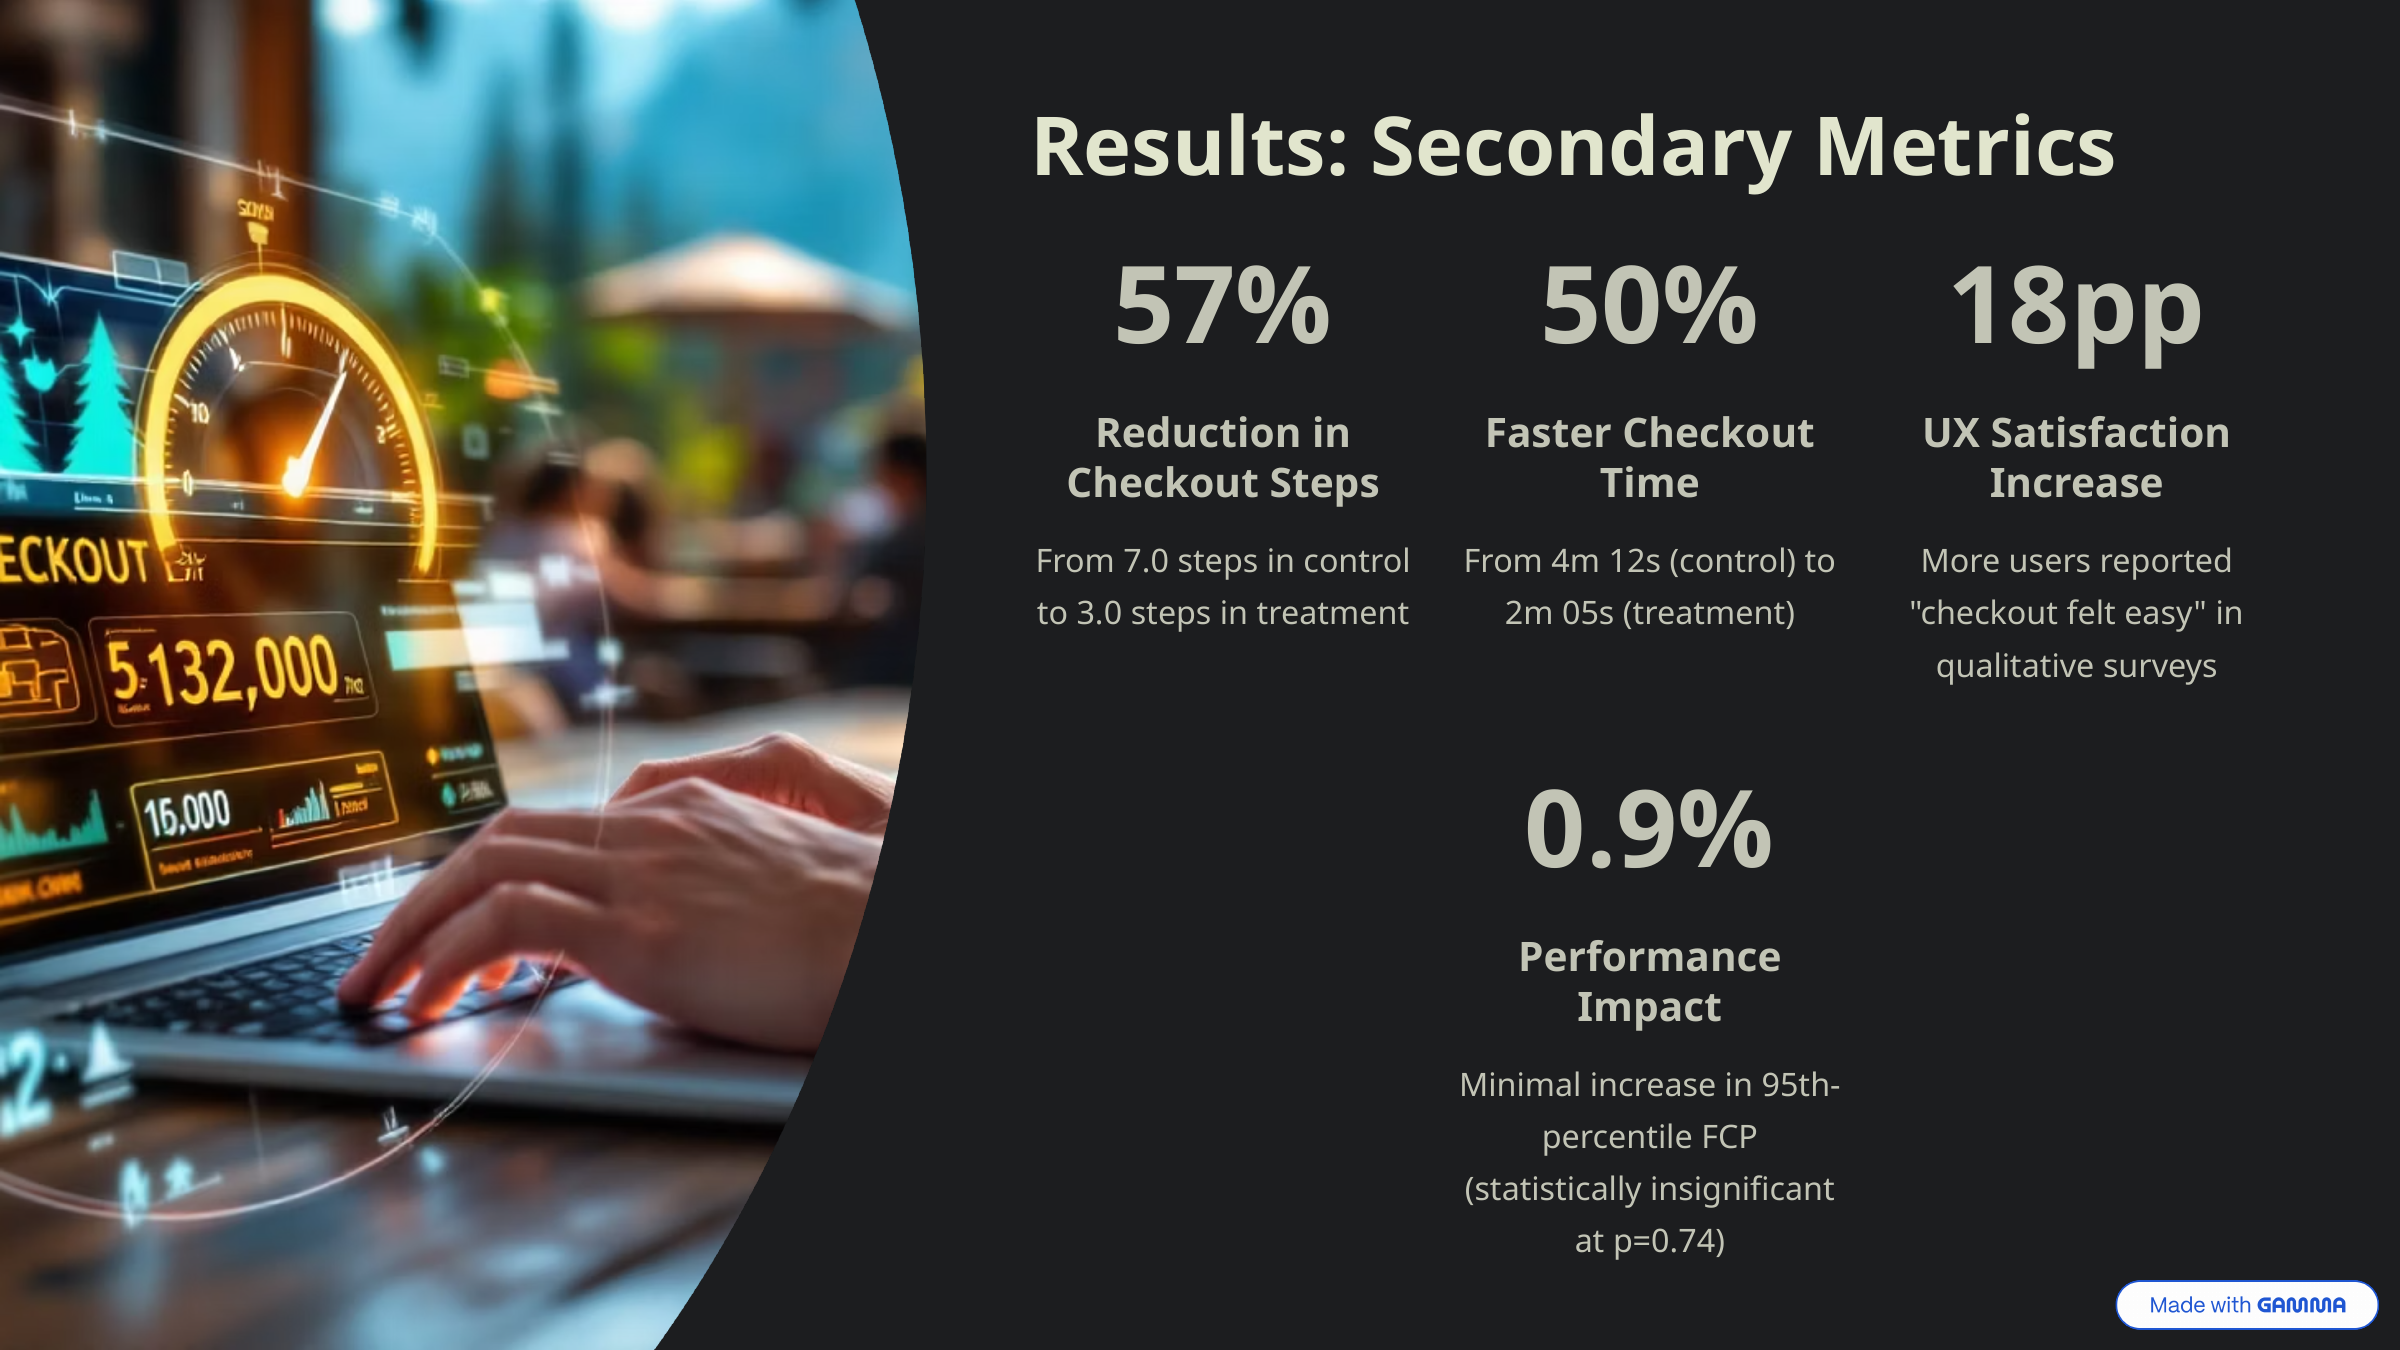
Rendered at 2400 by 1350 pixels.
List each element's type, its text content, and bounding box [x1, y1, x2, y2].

text_box 0.9% [1456, 781, 1843, 889]
picture [0, 0, 945, 1350]
text_box 57% [1030, 257, 1417, 366]
text_box Minimal increase in 95th-percentile FCP (statistically insignificant at p=0.74) [1456, 1050, 1843, 1259]
picture [2106, 1271, 2389, 1339]
text_box From 4m 12s (control) to 2m 05s (treatment) [1456, 527, 1843, 632]
text_box Reduction in Checkout Steps [1030, 406, 1417, 508]
text_box 50% [1456, 257, 1843, 366]
text_box Faster Checkout Time [1456, 406, 1843, 508]
text_box 18pp [1883, 257, 2270, 366]
text_box More users reported "checkout felt easy" in qualitative surveys [1883, 527, 2270, 684]
text_box Performance Impact [1456, 929, 1843, 1031]
text_box UX Satisfaction Increase [1883, 406, 2270, 508]
text_box Results: Secondary Metrics [1030, 91, 2031, 193]
text_box From 7.0 steps in control to 3.0 steps in treatment [1030, 527, 1417, 632]
